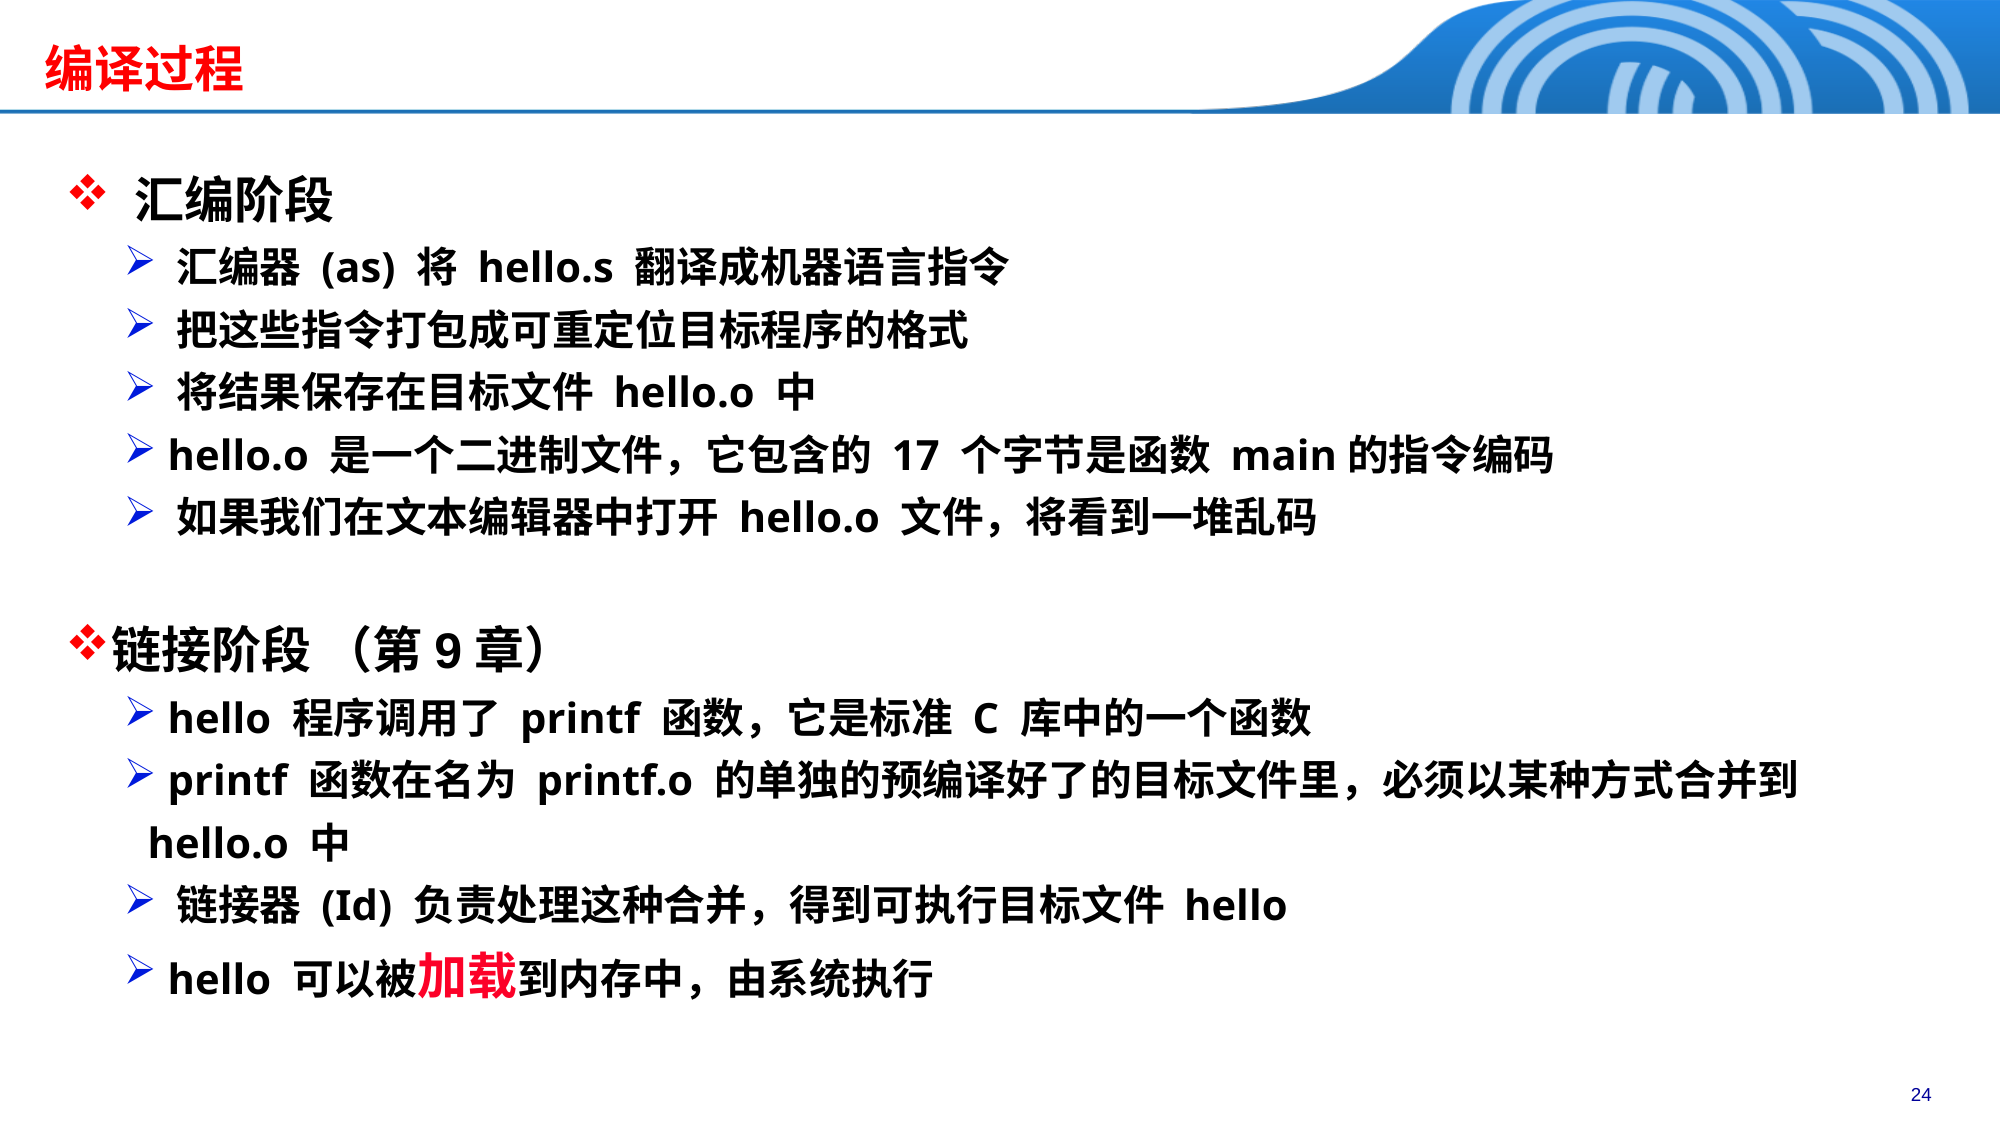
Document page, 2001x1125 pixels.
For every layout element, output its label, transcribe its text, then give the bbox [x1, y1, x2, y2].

title 编译过程 [0, 40, 1202, 113]
list 汇编阶段 汇编器 (as) 将 hello.s 翻译成机器语言指令 把这些指令打包成可重定位目标程序的格式 将结果保存在目标文件 hello.o 中 hello.o 是一个二进制文件，它包含的 17 个字节是函数 main的指令编码 如果我们在文本编辑器中打开 hello.o 文件，将看到一堆乱码 链接阶段 （第9章） hello 程序调用了 printf 函数，它是标准 C 库中的一个函数 printf 函数在名为 printf.o 的单独的预编译好了的目标文件里，必须以某种方式合并到 hello.o 中 链接器 (Id) 负责处理这种合并，得到可执行目标文件 hello hello 可以被加载到内存中，由系统执行 [54, 148, 1934, 1043]
picture [0, 0, 2000, 114]
